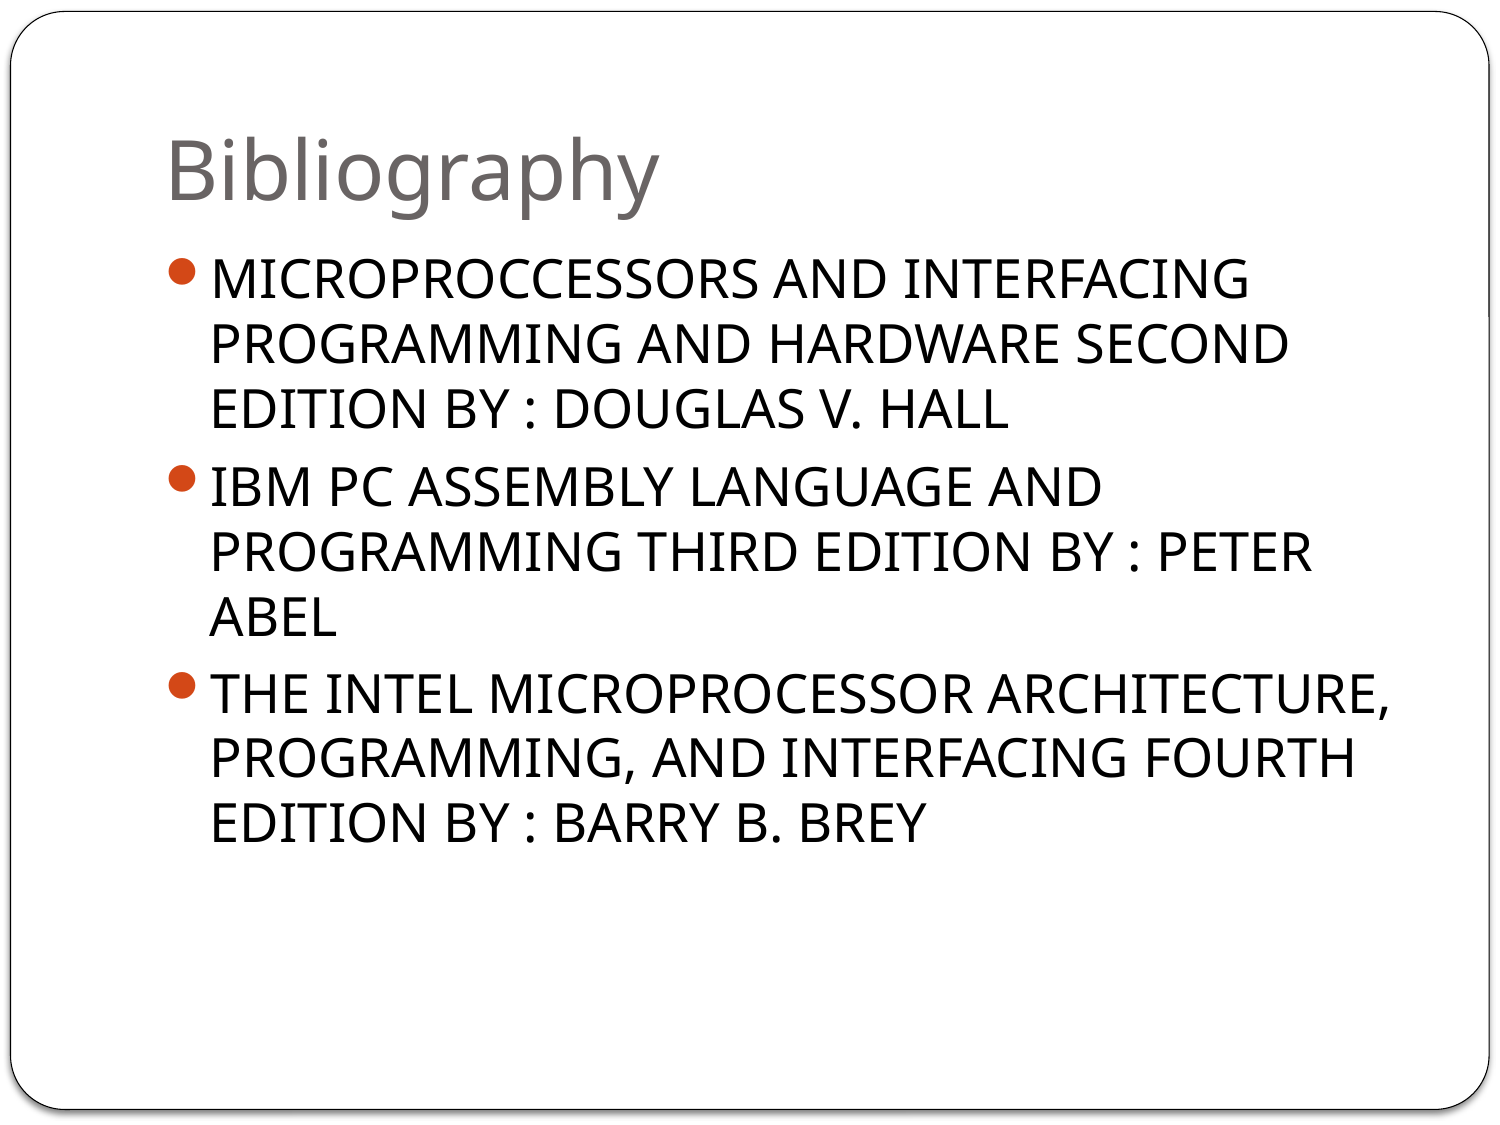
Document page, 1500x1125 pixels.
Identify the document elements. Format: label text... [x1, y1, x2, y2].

list MICROPROCCESSORS AND INTERFACING PROGRAMMING AND HARDWARE SECOND EDITION BY : DOUGLAS V. HALL IBM PC ASSEMBLY LANGUAGE AND PROGRAMMING THIRD EDITION BY : PETER ABEL THE INTEL MICROPROCESSOR ARCHITECTURE, PROGRAMMING, AND INTERFACING FOURTH EDITION BY : BARRY B. BREY [150, 237, 1425, 988]
title Bibliography [150, 45, 1425, 233]
